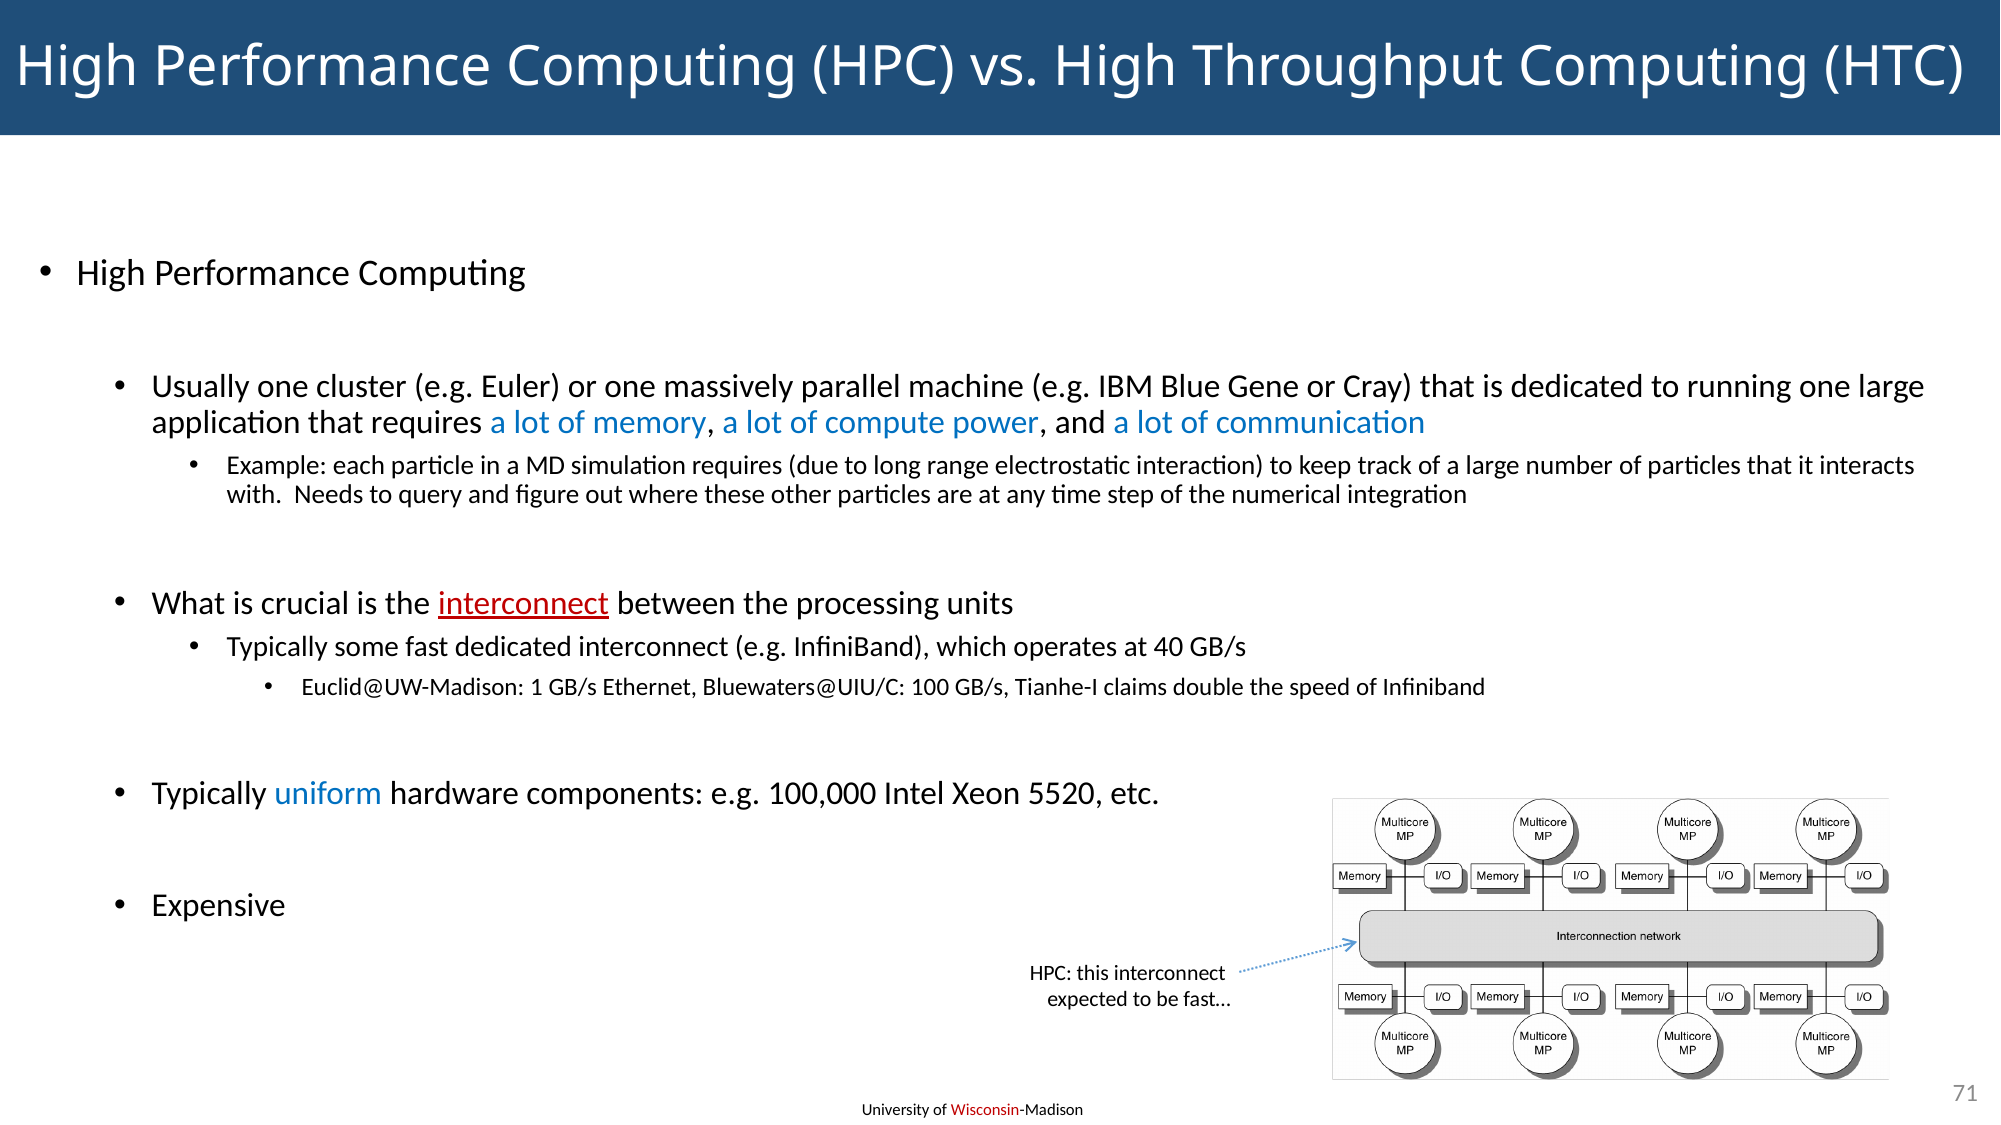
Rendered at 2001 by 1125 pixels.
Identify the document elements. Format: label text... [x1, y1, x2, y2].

slide_number 71 [1879, 1069, 1994, 1114]
title High Performance Computing (HPC) vs. High Throughput Computing (HTC) [0, 0, 2000, 136]
list High Performance Computing Usually one cluster (e.g. Euler) or one massively parallel machine (e.g. IBM Blue Gene or Cray) that is dedicated to running one large application that requires a lot of memory, a lot of compute power, and a lot of communication Example: each particle in a MD simulation requires (due to long range electrostatic interaction) to keep track of a large number of particles that it interacts with. Needs to query and figure out where these other particles are at any time step of the numerical integration What is crucial is the interconnect between the processing units Typically some fast dedicated interconnect (e.g. InfiniBand), which operates at 40 GB/s Euclid@UW-Madison: 1 GB/s Ethernet, Bluewaters@UIU/C: 100 GB/s, Tianhe-I claims double the speed of Infiniband Typically uniform hardware components: e.g. 100,000 Intel Xeon 5520, etc. Expensive [24, 245, 1987, 1055]
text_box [1011, 789, 1898, 1084]
